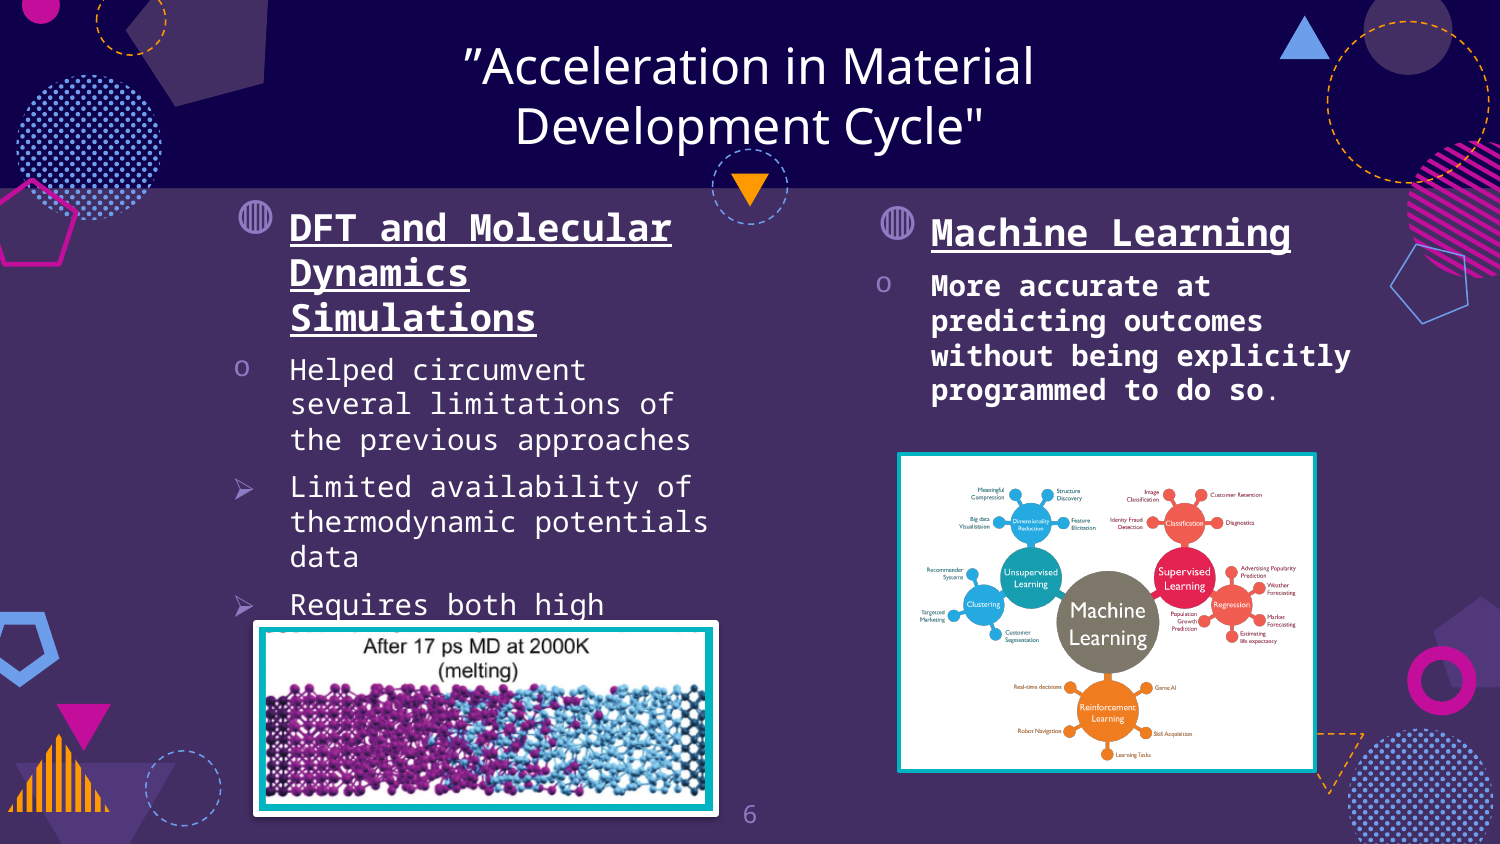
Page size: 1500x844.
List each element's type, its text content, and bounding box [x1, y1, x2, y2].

text_box [898, 453, 1315, 771]
title ”Acceleration in Material Development Cycle" [335, 0, 1165, 189]
picture [915, 485, 1301, 762]
text_box [255, 623, 717, 814]
list DFT and Molecular Dynamics Simulations Helped circumvent several limitations of the previous approaches Limited availability of thermodynamic potentials data Requires both high computational power and time [199, 188, 729, 682]
picture [265, 632, 706, 804]
list Machine Learning More accurate at predicting outcomes without being explicitly programmed to do so. [841, 194, 1371, 470]
slide_number ‹#› [705, 783, 795, 844]
